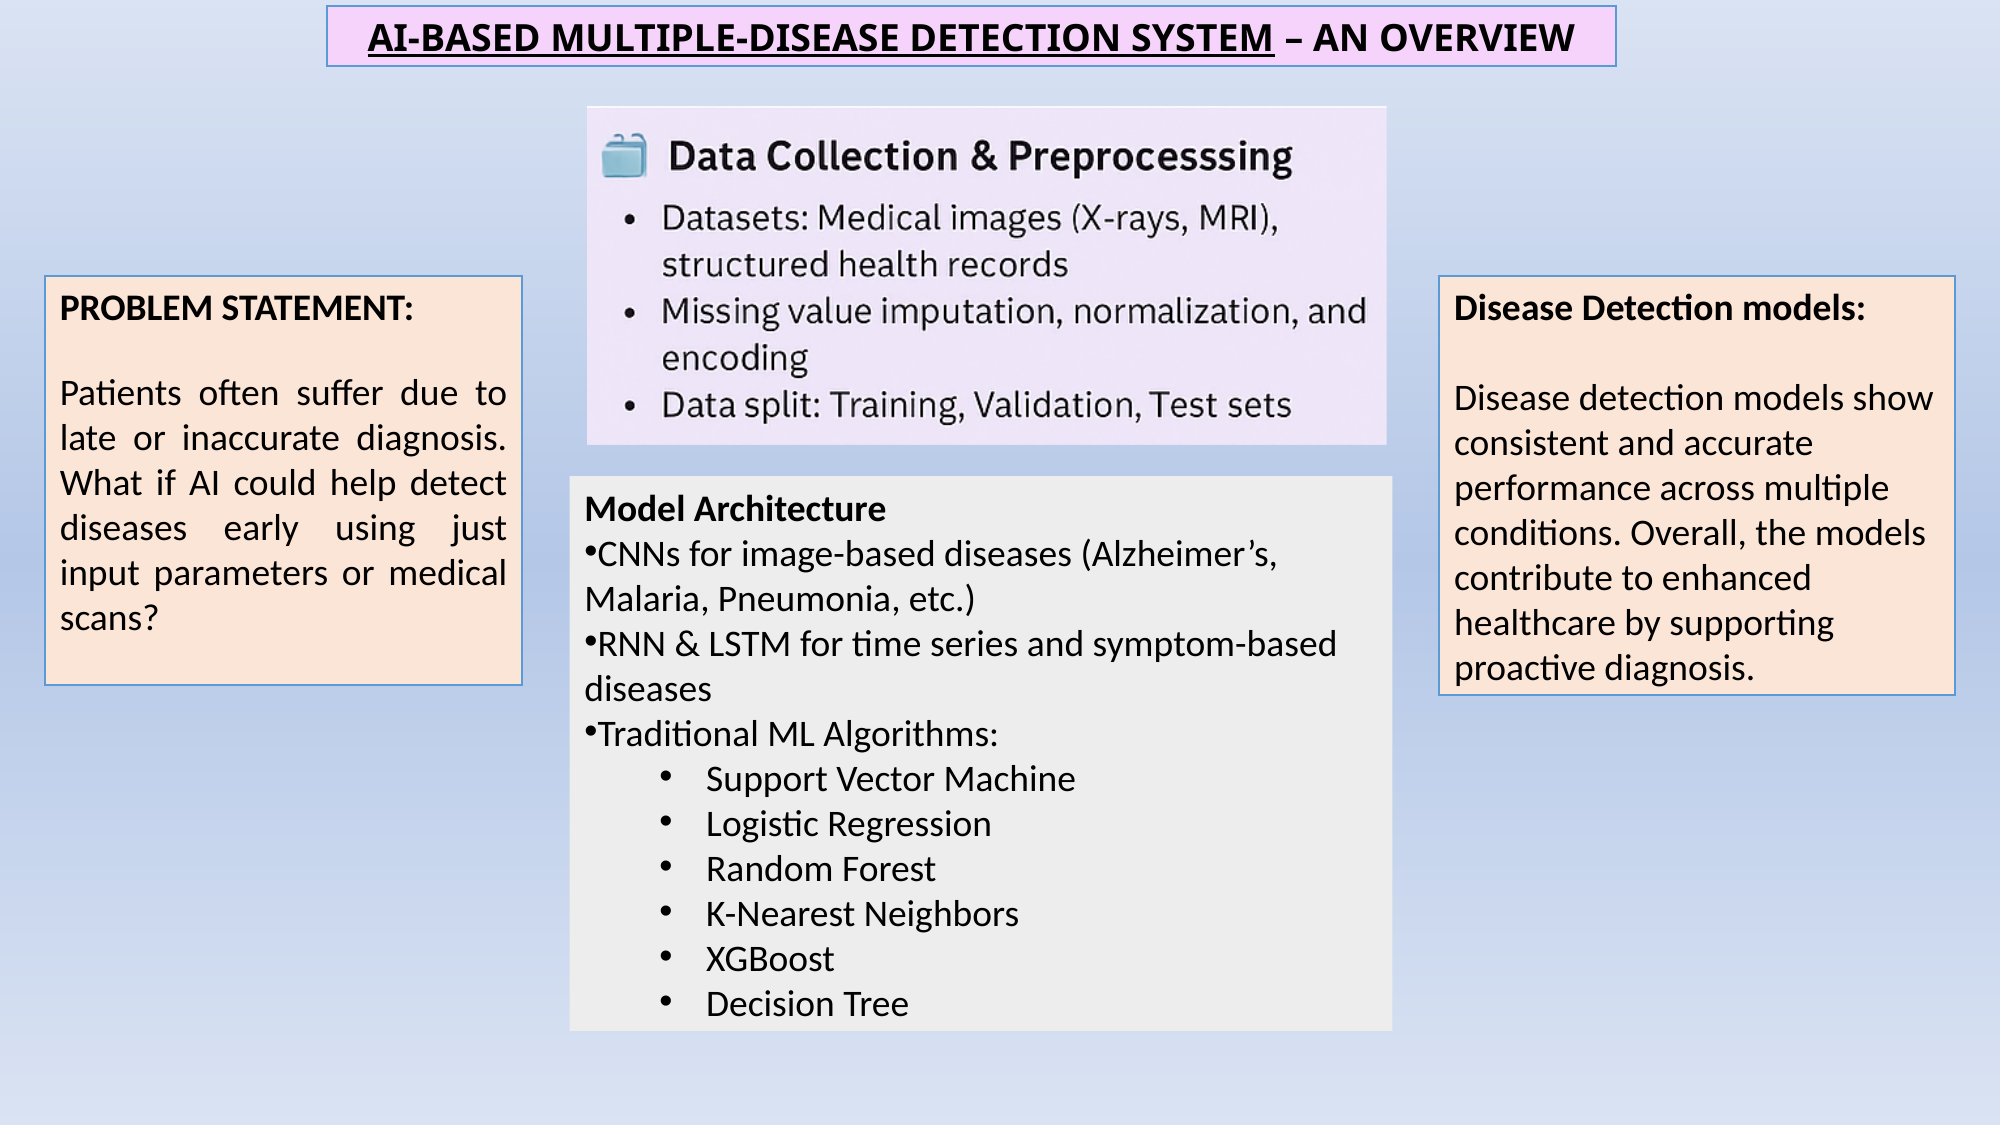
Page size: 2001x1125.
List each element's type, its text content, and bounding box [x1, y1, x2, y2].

text_box Model Architecture CNNs for image-based diseases (Alzheimer’s, Malaria, Pneumonia, etc.) RNN & LSTM for time series and symptom-based diseases Traditional ML Algorithms: Support Vector Machine Logistic Regression Random Forest K-Nearest Neighbors XGBoost Decision Tree [569, 476, 1393, 1031]
text_box AI-BASED MULTIPLE-DISEASE DETECTION SYSTEM – AN OVERVIEW [326, 5, 1617, 67]
picture [595, 482, 1379, 1031]
text_box PROBLEM STATEMENT: Patients often suffer due to late or inaccurate diagnosis. What if AI could help detect diseases early using just input parameters or medical scans? [44, 275, 523, 686]
picture [587, 106, 1387, 445]
text_box Disease Detection models: Disease detection models show consistent and accurate performance across multiple conditions. Overall, the models contribute to enhanced healthcare by supporting proactive diagnosis. [1438, 275, 1956, 696]
